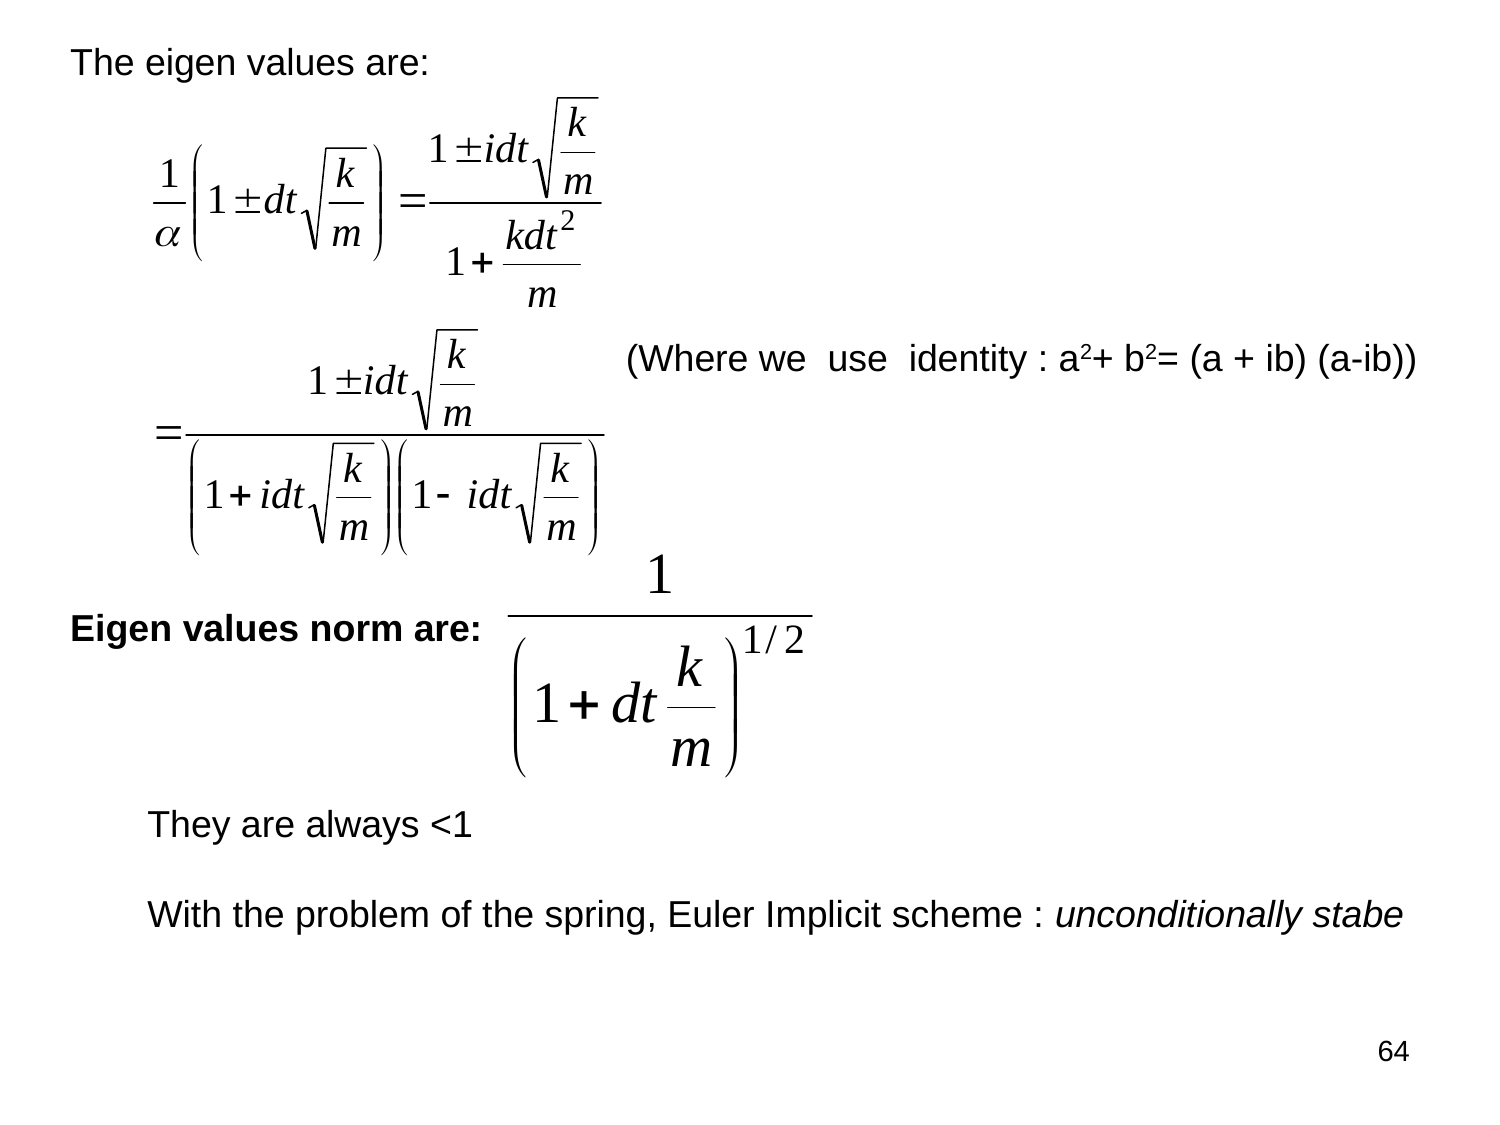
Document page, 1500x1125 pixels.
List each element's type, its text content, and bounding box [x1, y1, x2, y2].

text_box (Where we use identity : a2+ b2= (a + ib) (a-ib)) [616, 326, 1500, 386]
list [147, 89, 612, 563]
text_box They are always <1 With the problem of the spring, Euler Implicit scheme : unconditionally stabe [132, 792, 1500, 943]
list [499, 538, 822, 790]
slide_number 64 [1074, 1024, 1425, 1103]
text_box Eigen values norm are: [55, 596, 494, 657]
text_box The eigen values ​​are: [55, 30, 445, 91]
